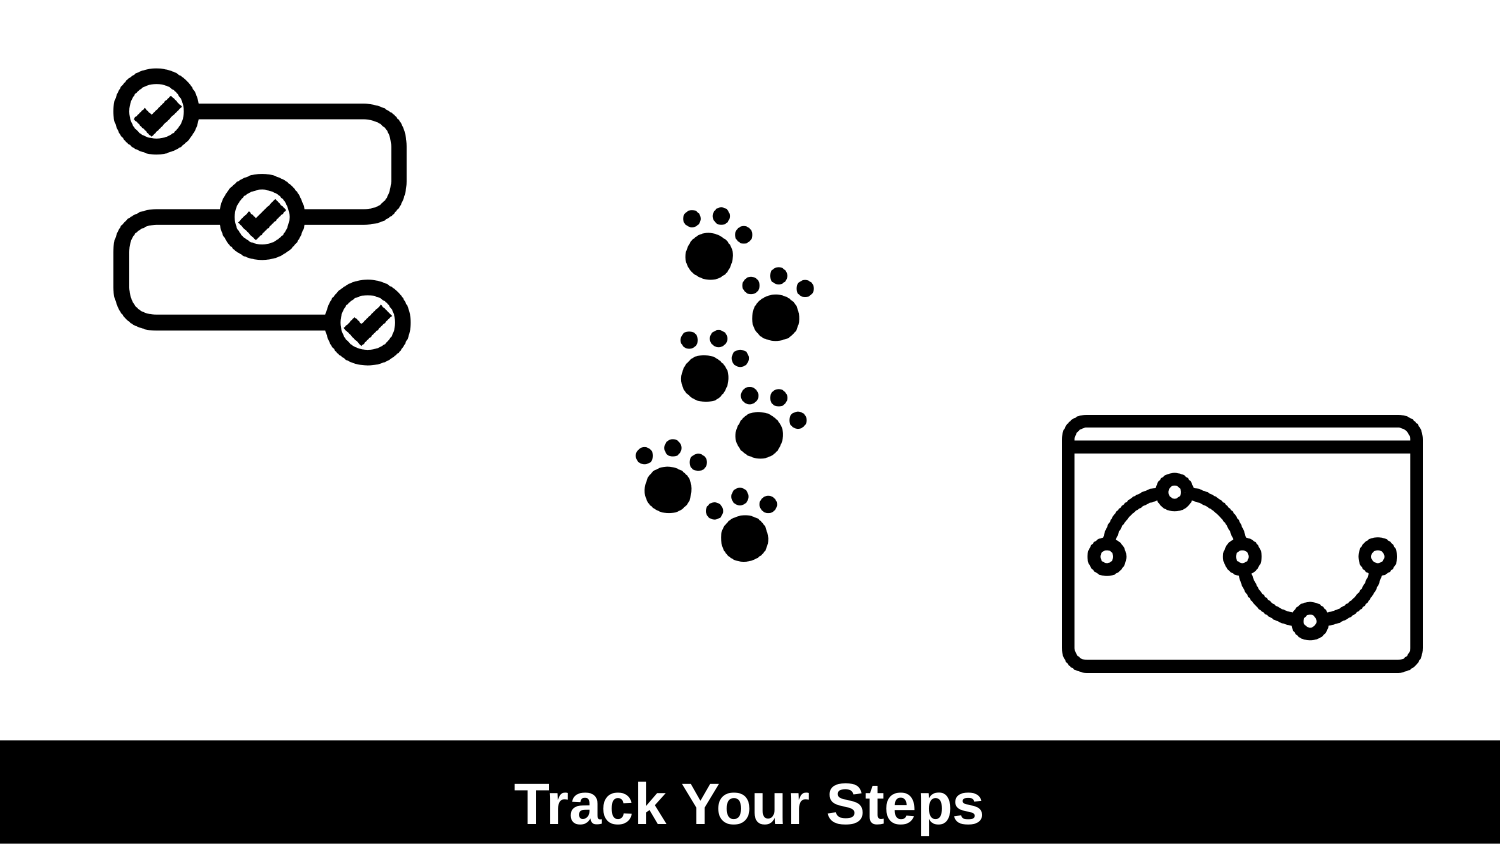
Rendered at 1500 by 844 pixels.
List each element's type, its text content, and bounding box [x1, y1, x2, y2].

picture [70, 52, 441, 433]
picture [502, 207, 947, 587]
text_box Track Your Steps [0, 740, 1500, 844]
picture [983, 376, 1500, 729]
